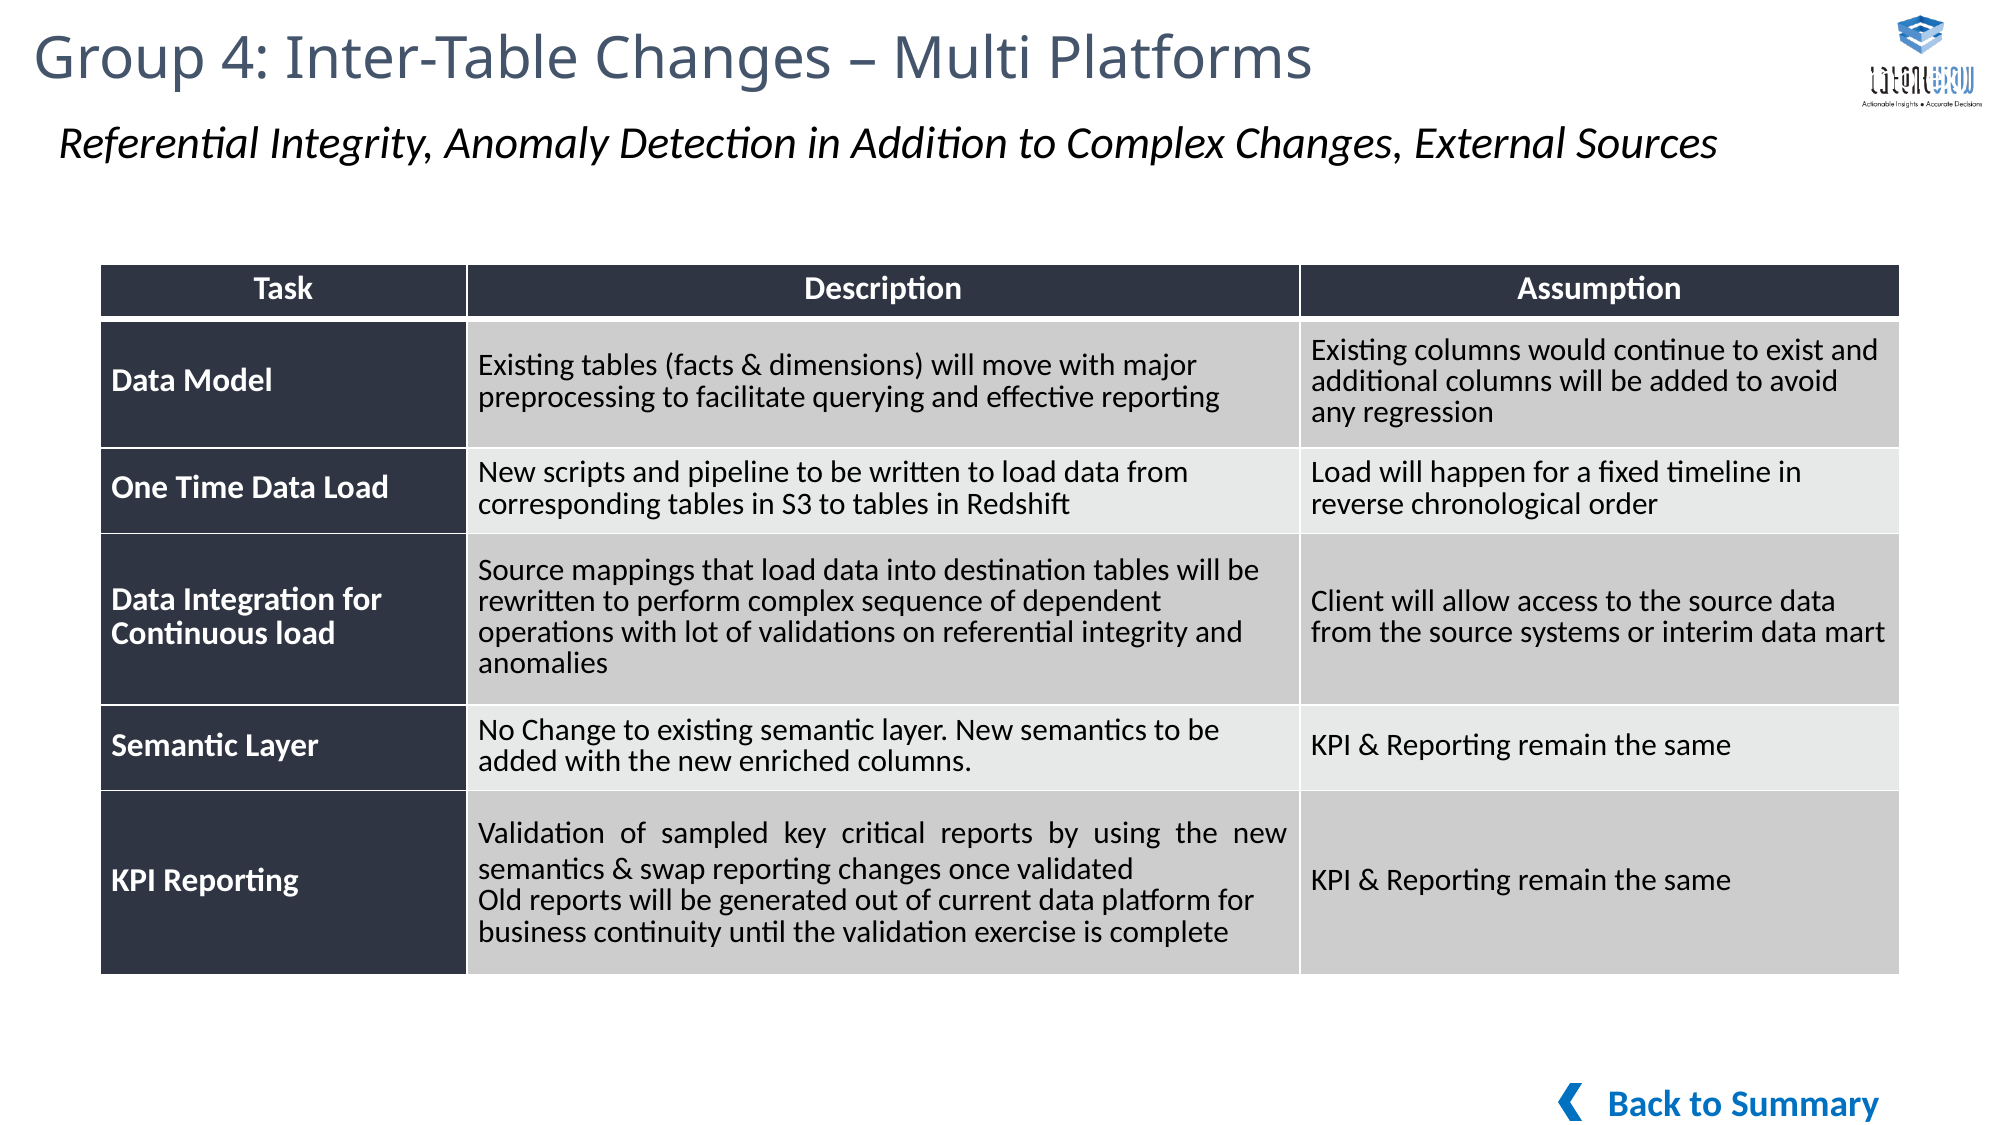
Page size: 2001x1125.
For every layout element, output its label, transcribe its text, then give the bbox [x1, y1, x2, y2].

table_cell One Time Data Load [101, 449, 466, 533]
table_cell Data Model [101, 322, 466, 447]
title Group 4: Inter-Table Changes – Multi Platforms [18, 0, 1856, 116]
text_box Referential Integrity, Anomaly Detection in Addition to Complex Changes, External Sources [43, 105, 1859, 176]
table_cell Validation of sampled key critical reports by using the new semantics & swap reporting changes once validated Old reports will be generated out of current data platform for business continuity until the validation exercise is complete [468, 791, 1299, 974]
table_cell KPI Reporting [101, 791, 466, 974]
picture [1862, 15, 1982, 45]
text_box (Very Complex) [1723, 45, 1986, 105]
table_cell Load will happen for a fixed timeline in reverse chronological order [1301, 449, 1899, 533]
text_box Back to Summary [1581, 1071, 1895, 1125]
table_header Assumption [1301, 265, 1899, 316]
table_cell KPI & Reporting remain the same [1301, 706, 1899, 790]
table_cell Source mappings that load data into destination tables will be rewritten to perform complex sequence of dependent operations with lot of validations on referential integrity and anomalies [468, 534, 1299, 704]
table_cell Data Integration for Continuous load [101, 534, 466, 704]
table_cell Client will allow access to the source data from the source systems or interim data mart [1301, 534, 1899, 704]
table_cell No Change to existing semantic layer. New semantics to be added with the new enriched columns. [468, 706, 1299, 790]
table_cell Existing columns would continue to exist and additional columns will be added to avoid any regression [1301, 322, 1899, 447]
table_header Task [101, 265, 466, 316]
table_cell New scripts and pipeline to be written to load data from corresponding tables in S3 to tables in Redshift [468, 449, 1299, 533]
table_header Description [468, 265, 1299, 316]
table_cell Semantic Layer [101, 706, 466, 790]
text_box [1556, 1082, 1584, 1123]
table_cell KPI & Reporting remain the same [1301, 791, 1899, 974]
table_cell Existing tables (facts & dimensions) will move with major preprocessing to facilitate querying and effective reporting [468, 322, 1299, 447]
